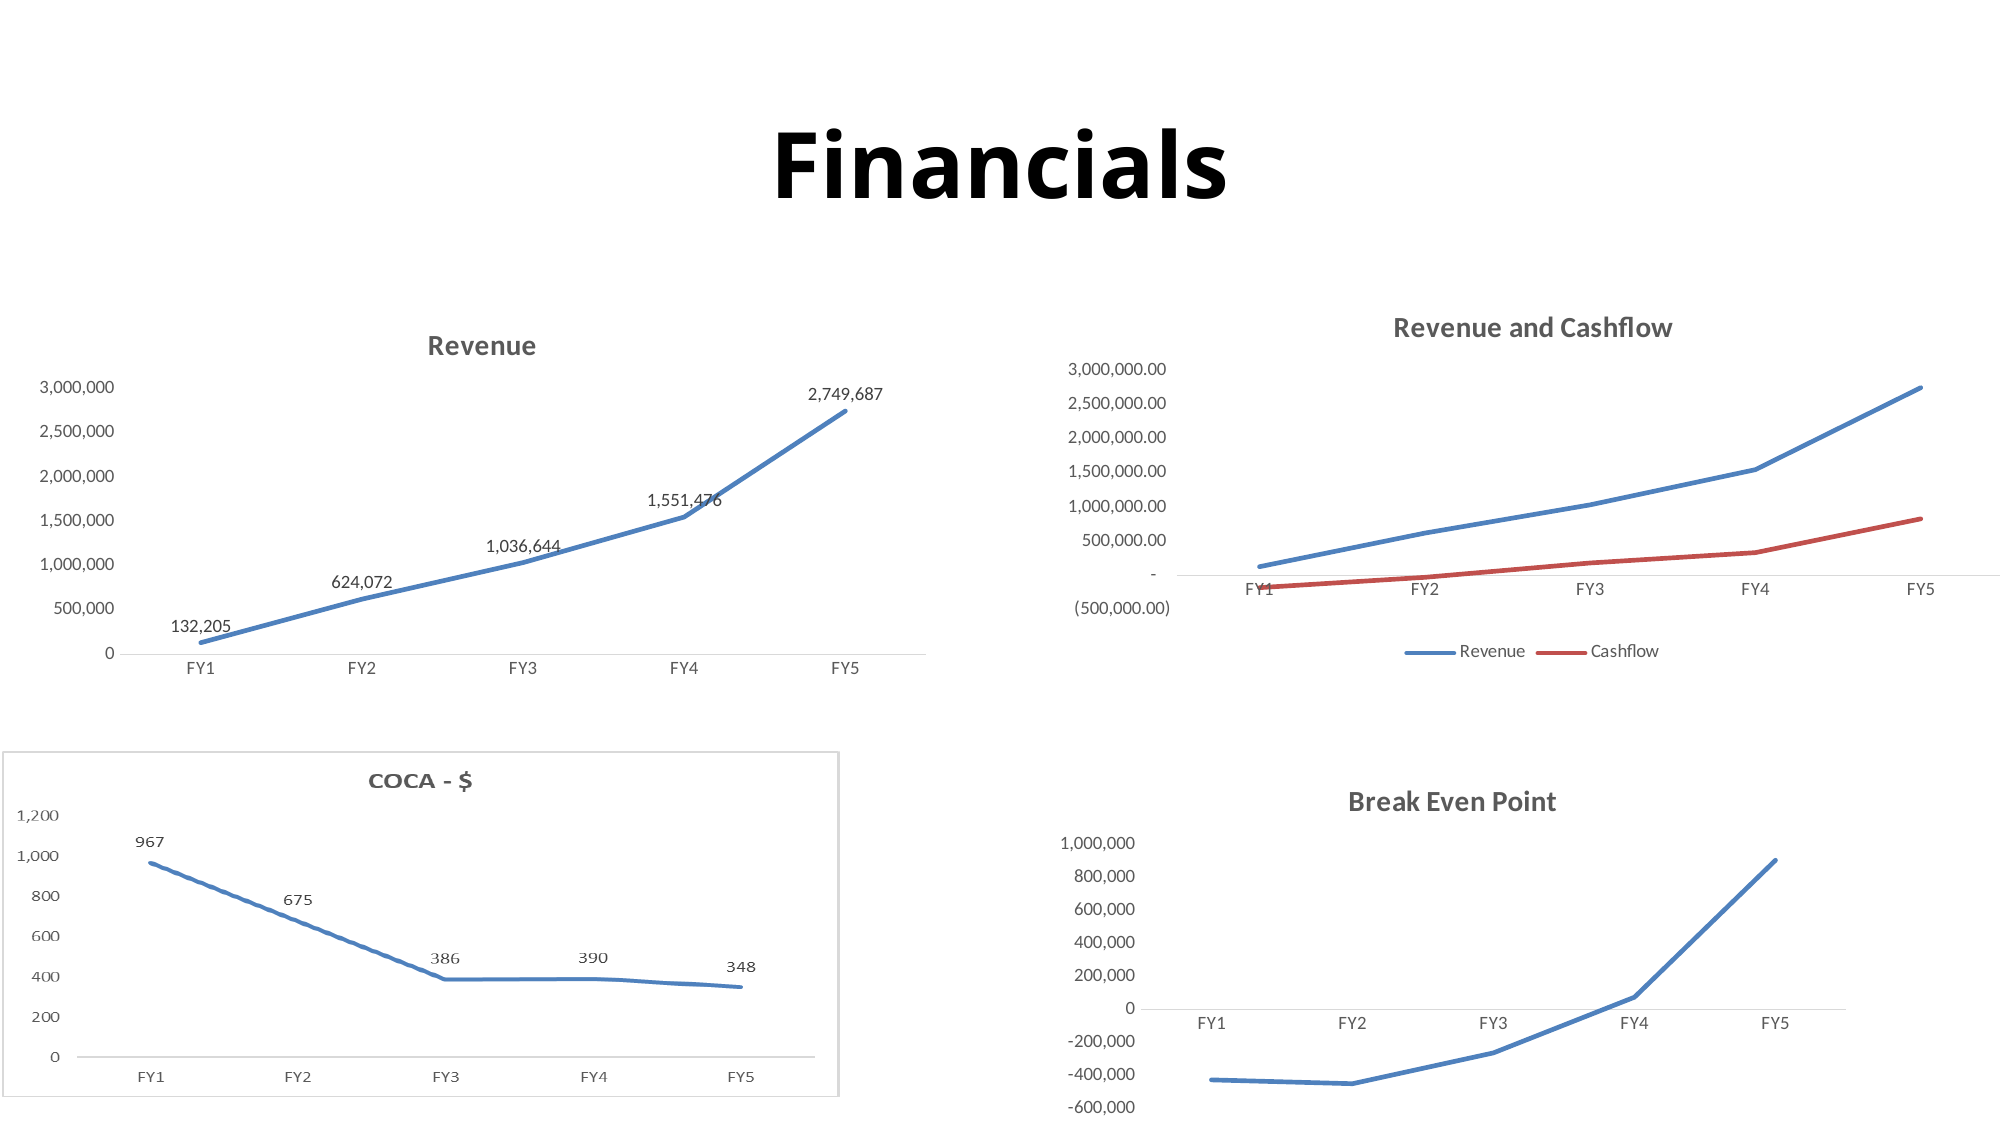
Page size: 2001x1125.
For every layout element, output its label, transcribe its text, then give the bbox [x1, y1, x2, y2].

chart [1043, 290, 2000, 670]
chart [20, 308, 945, 688]
picture [1, 750, 840, 1097]
chart [1043, 765, 1863, 1125]
title Financials [137, 59, 1863, 278]
